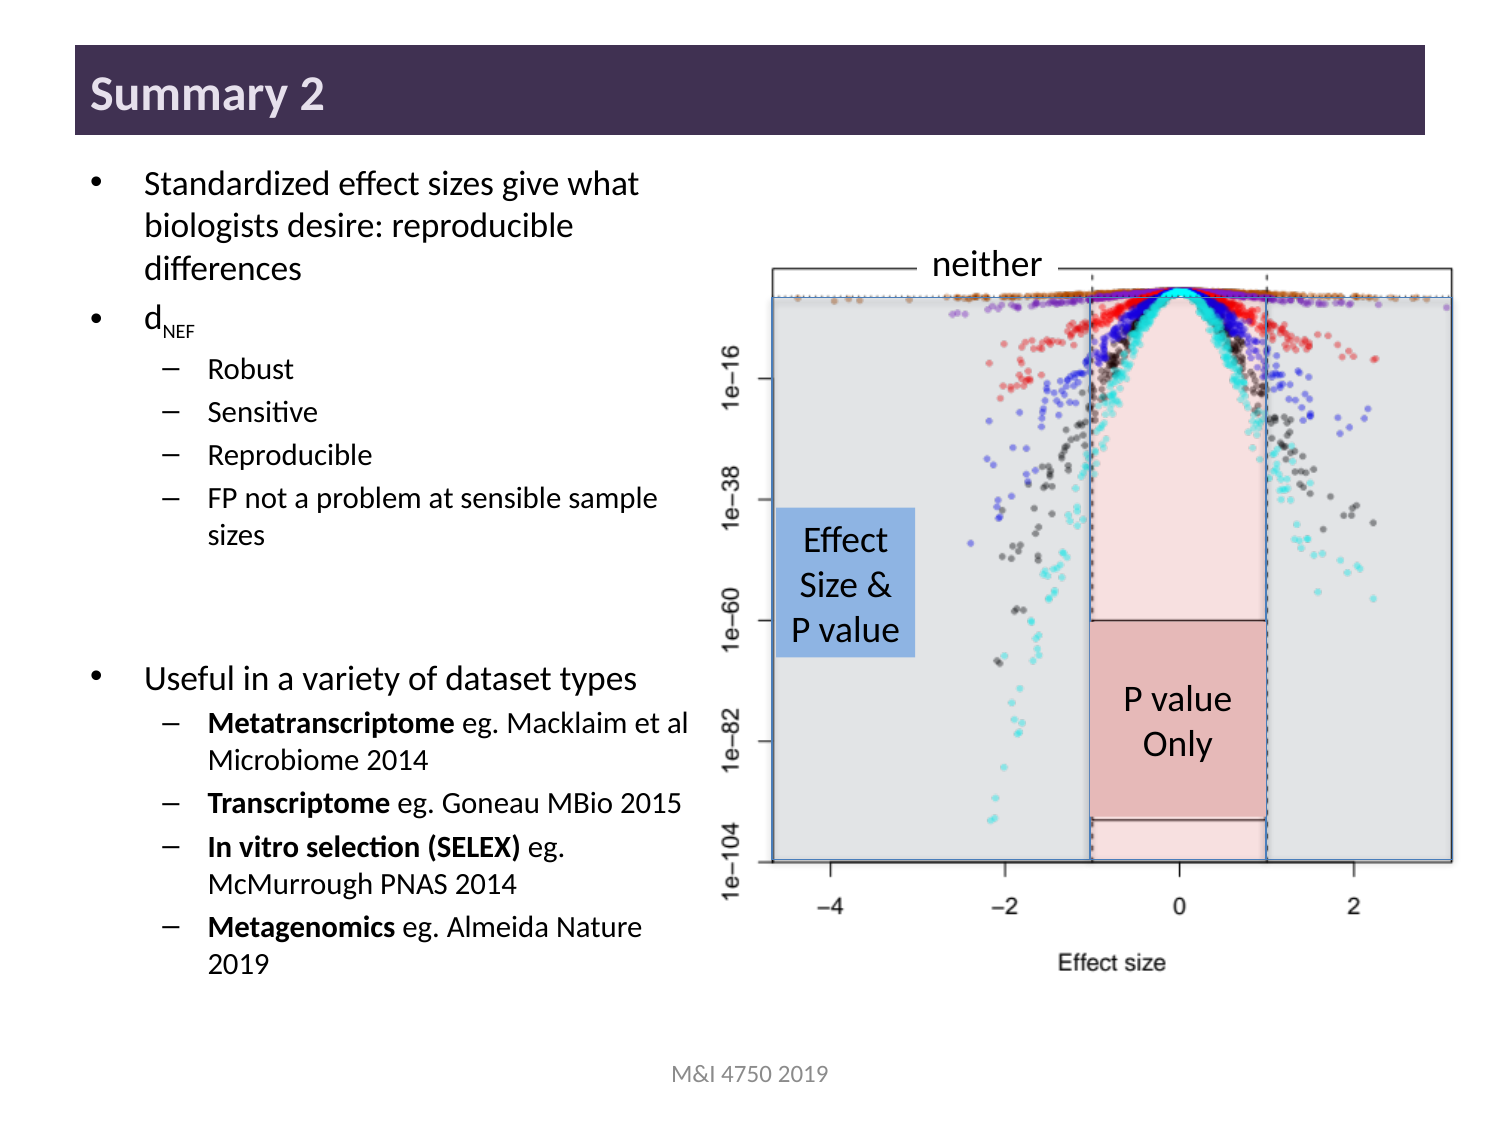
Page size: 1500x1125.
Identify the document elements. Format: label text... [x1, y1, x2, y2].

title Summary 2 [75, 45, 1425, 135]
list Standardized effect sizes give what biologists desire: reproducible differences dNEF Robust Sensitive Reproducible FP not a problem at sensible sample sizes Useful in a variety of dataset types Metatranscriptome eg. Macklaim et al Microbiome 2014 Transcriptome eg. Goneau MBio 2015 In vitro selection (SELEX) eg. McMurrough PNAS 2014 Metagenomics eg. Almeida Nature 2019 [75, 152, 711, 1005]
footer M&I 4750 2019 [512, 1042, 988, 1103]
picture [712, 152, 1470, 1006]
